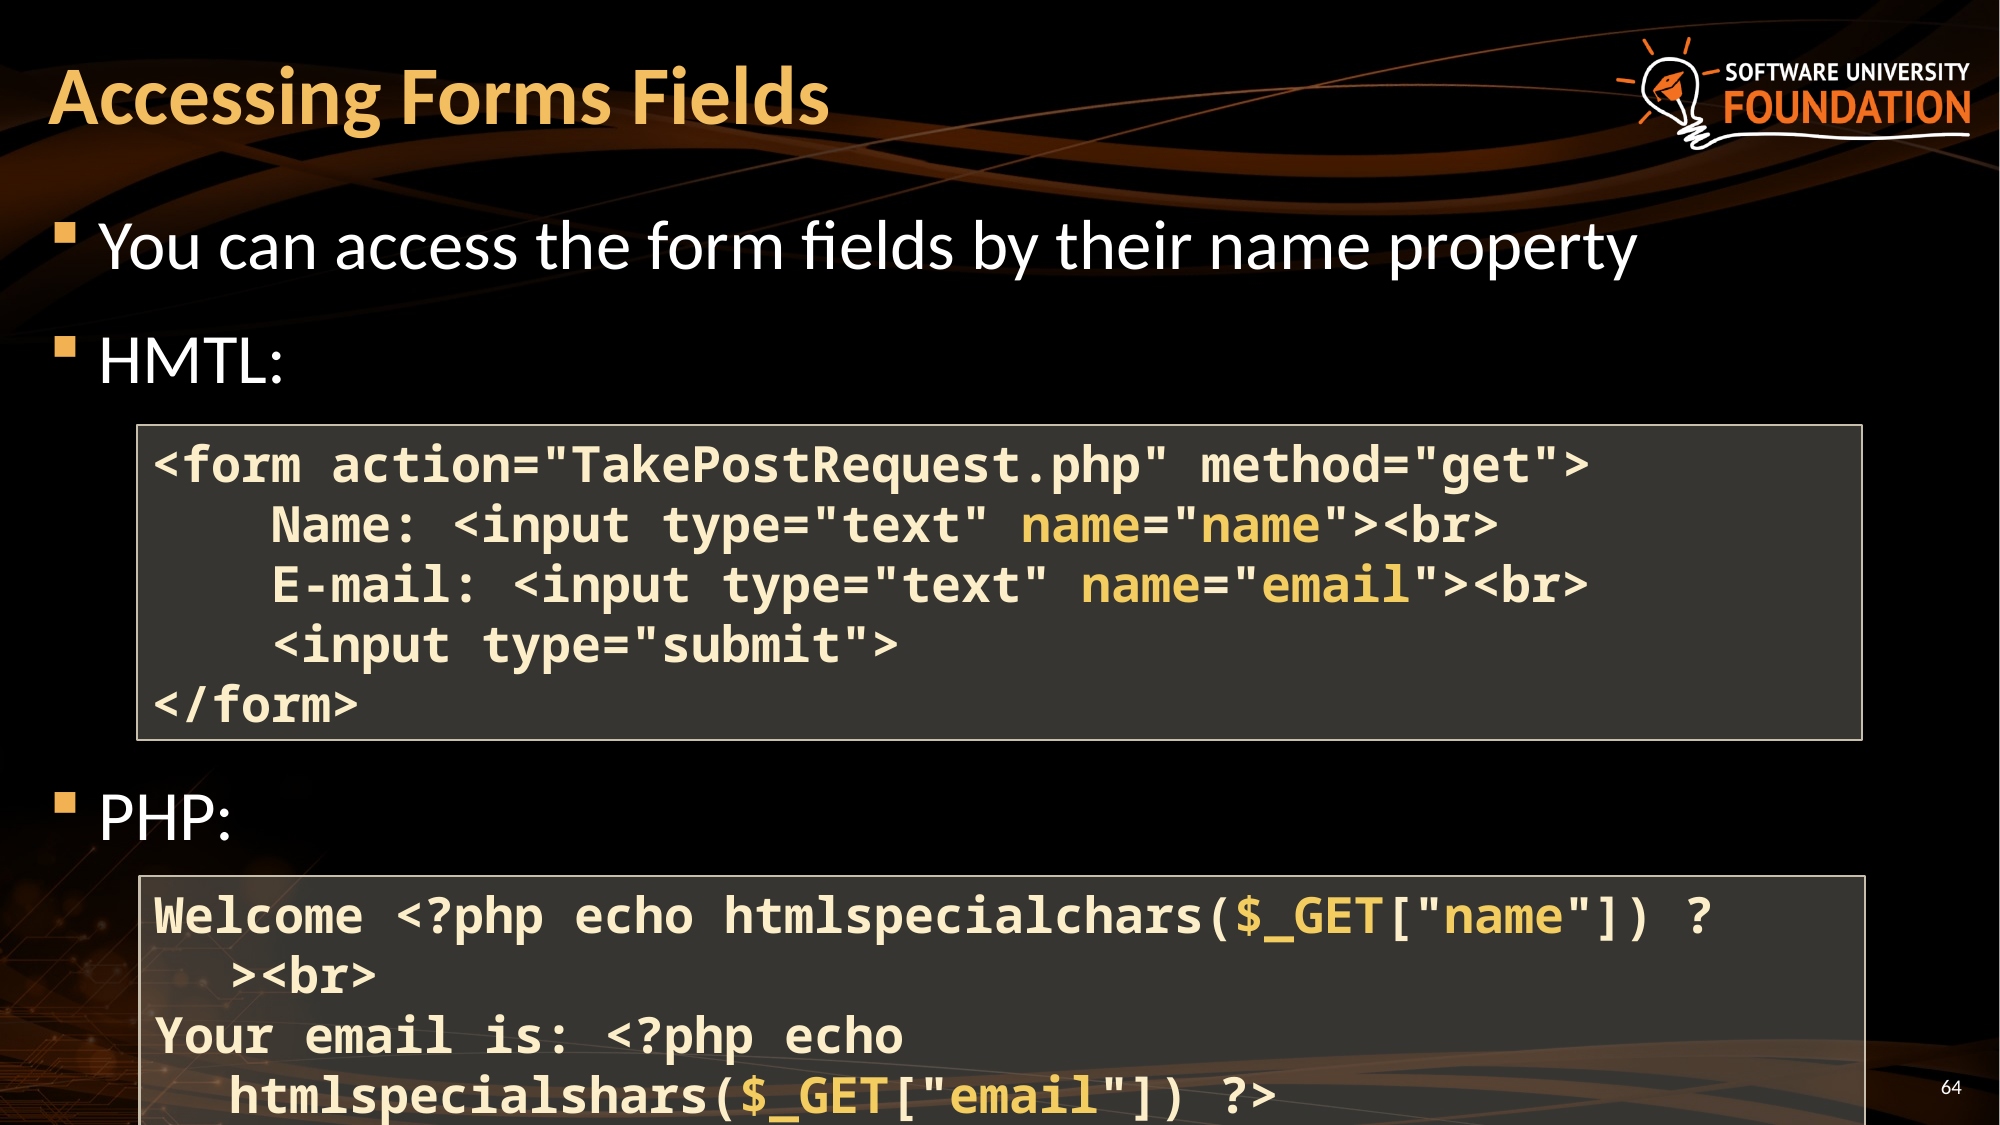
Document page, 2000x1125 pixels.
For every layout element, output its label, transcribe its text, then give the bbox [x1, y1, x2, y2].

text_box <form action="TakePostRequest.php" method="get"> Name: <input type="text" name="name"><br> E-mail: <input type="text" name="email"><br> <input type="submit"> </form> [136, 424, 1863, 740]
text_box Welcome <?php echo htmlspecialchars($_GET["name"]) ?><br> Your email is: <?php echo htmlspecialshars($_GET["email"]) ?> [139, 875, 1865, 1125]
list You can access the form fields by their name property HMTL: PHP: [31, 188, 1968, 1103]
title Accessing Forms Fields [30, 6, 1602, 189]
picture [0, 0, 2000, 1125]
